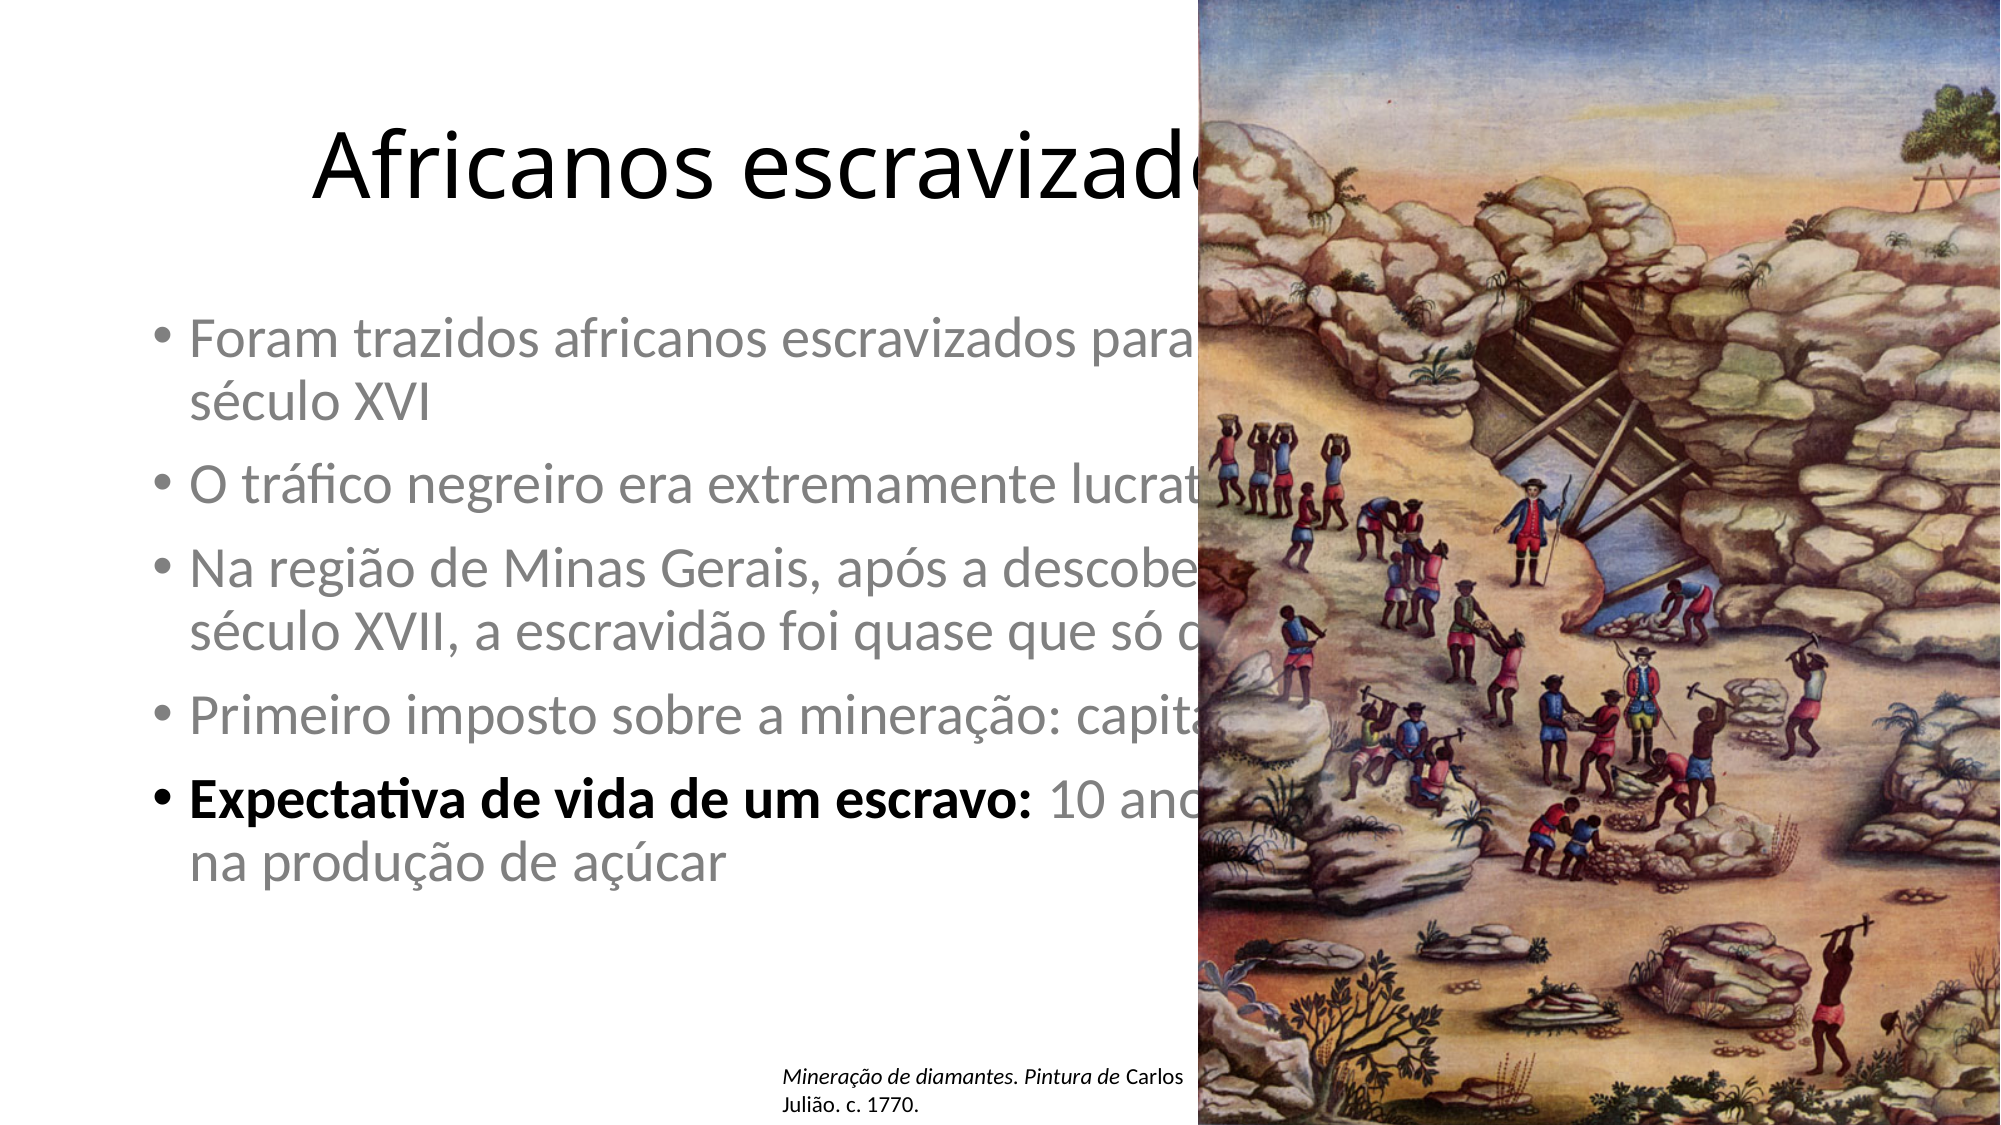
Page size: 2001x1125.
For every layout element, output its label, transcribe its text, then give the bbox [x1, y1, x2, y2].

list Foram trazidos africanos escravizados para o Brasil desde o início do século XVI O tráfico negreiro era extremamente lucrativo para Portugal Na região de Minas Gerais, após a descoberta do ouro no final do século XVII, a escravidão foi quase que só de africanos Primeiro imposto sobre a mineração: capitação Expectativa de vida de um escravo: 10 anos trabalhando diretamente na produção de açúcar [137, 299, 1198, 1014]
title Africanos escravizados no Brasil [137, 59, 1198, 278]
text_box Mineração de diamantes. Pintura de Carlos Julião. c. 1770. [767, 1054, 1198, 1124]
picture [1198, 0, 2000, 1125]
